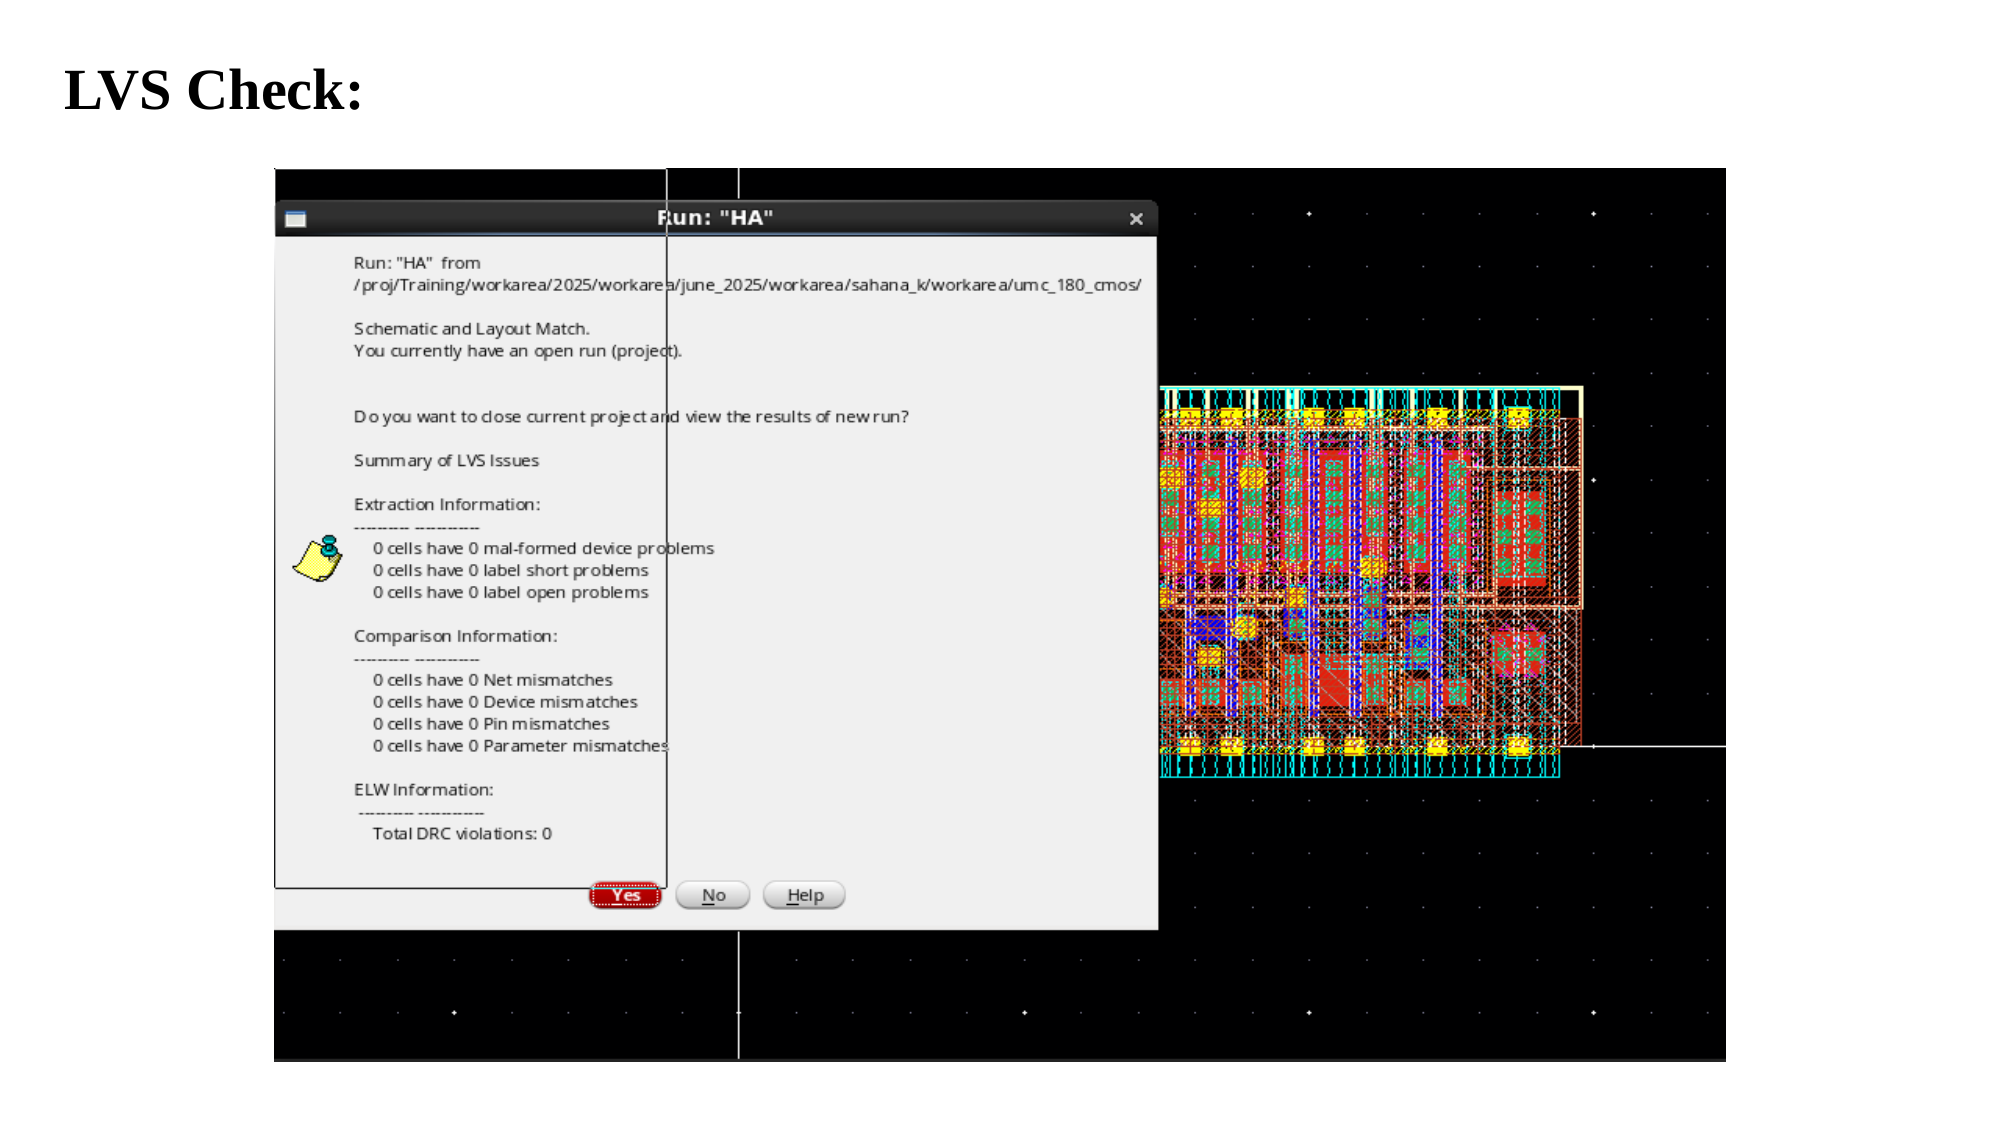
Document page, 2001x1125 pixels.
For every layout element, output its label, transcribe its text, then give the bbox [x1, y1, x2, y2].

text_box LVS Check: [49, 36, 542, 136]
picture [273, 168, 1726, 1063]
